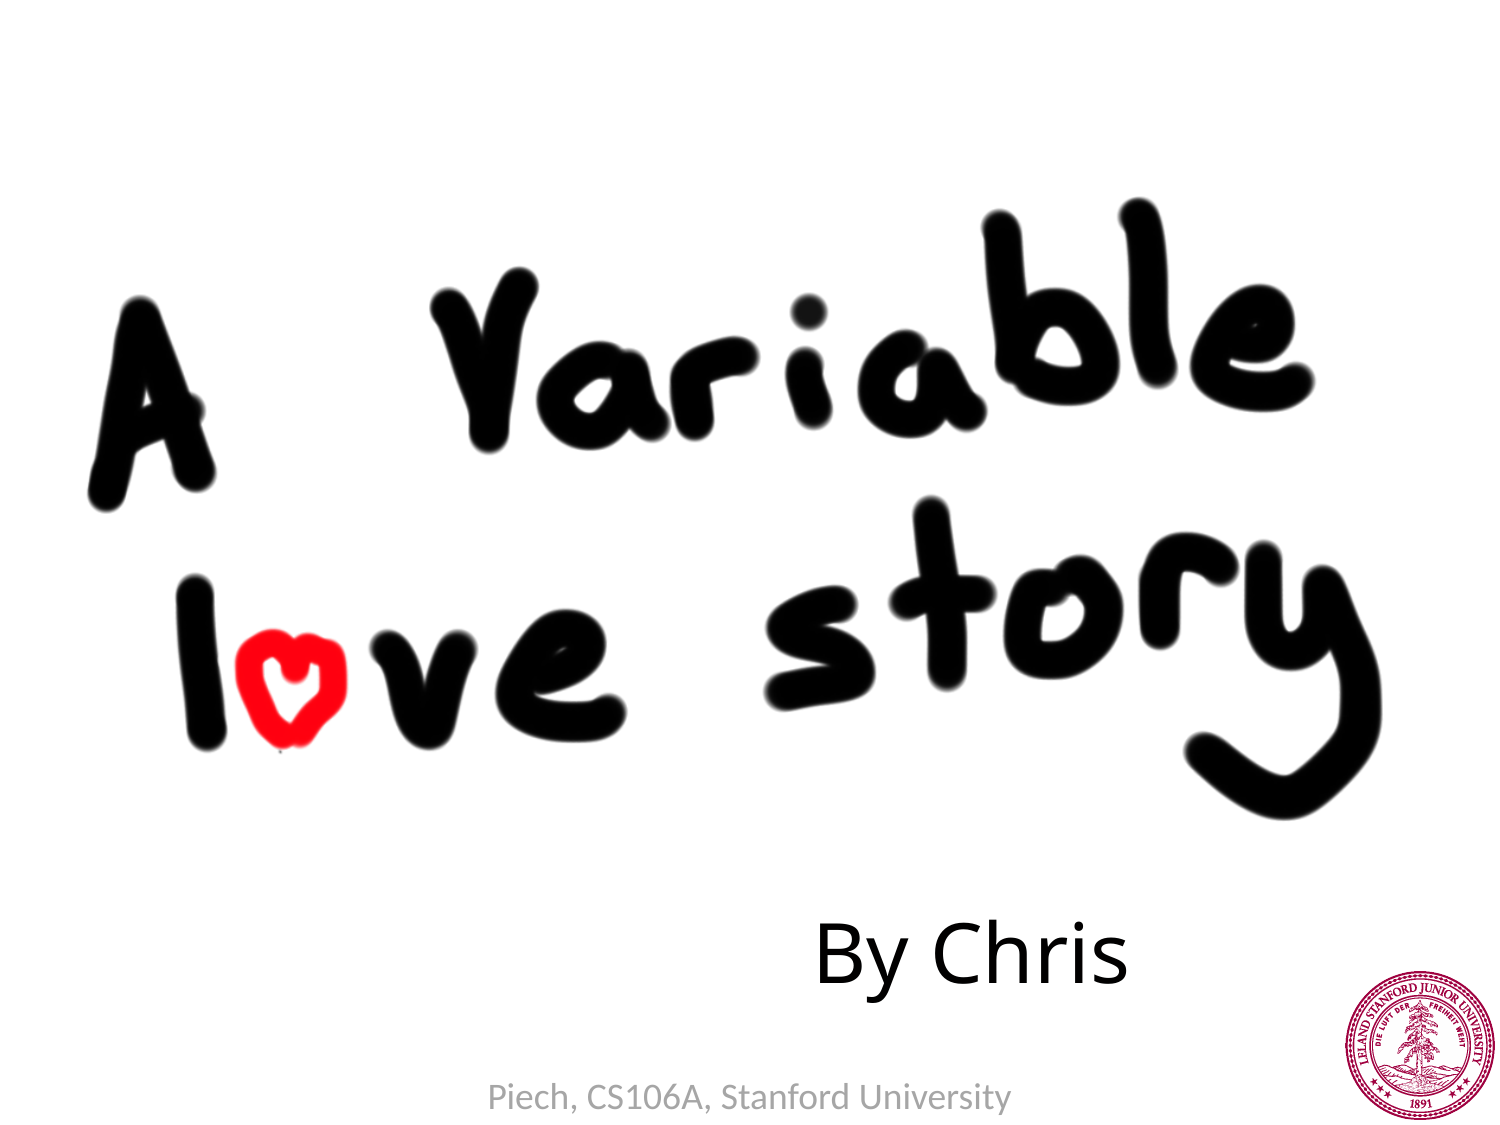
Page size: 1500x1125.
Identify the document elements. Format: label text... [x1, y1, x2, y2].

picture [0, 111, 1500, 872]
picture [1345, 971, 1495, 1120]
text_box By Chris [797, 892, 1146, 1008]
